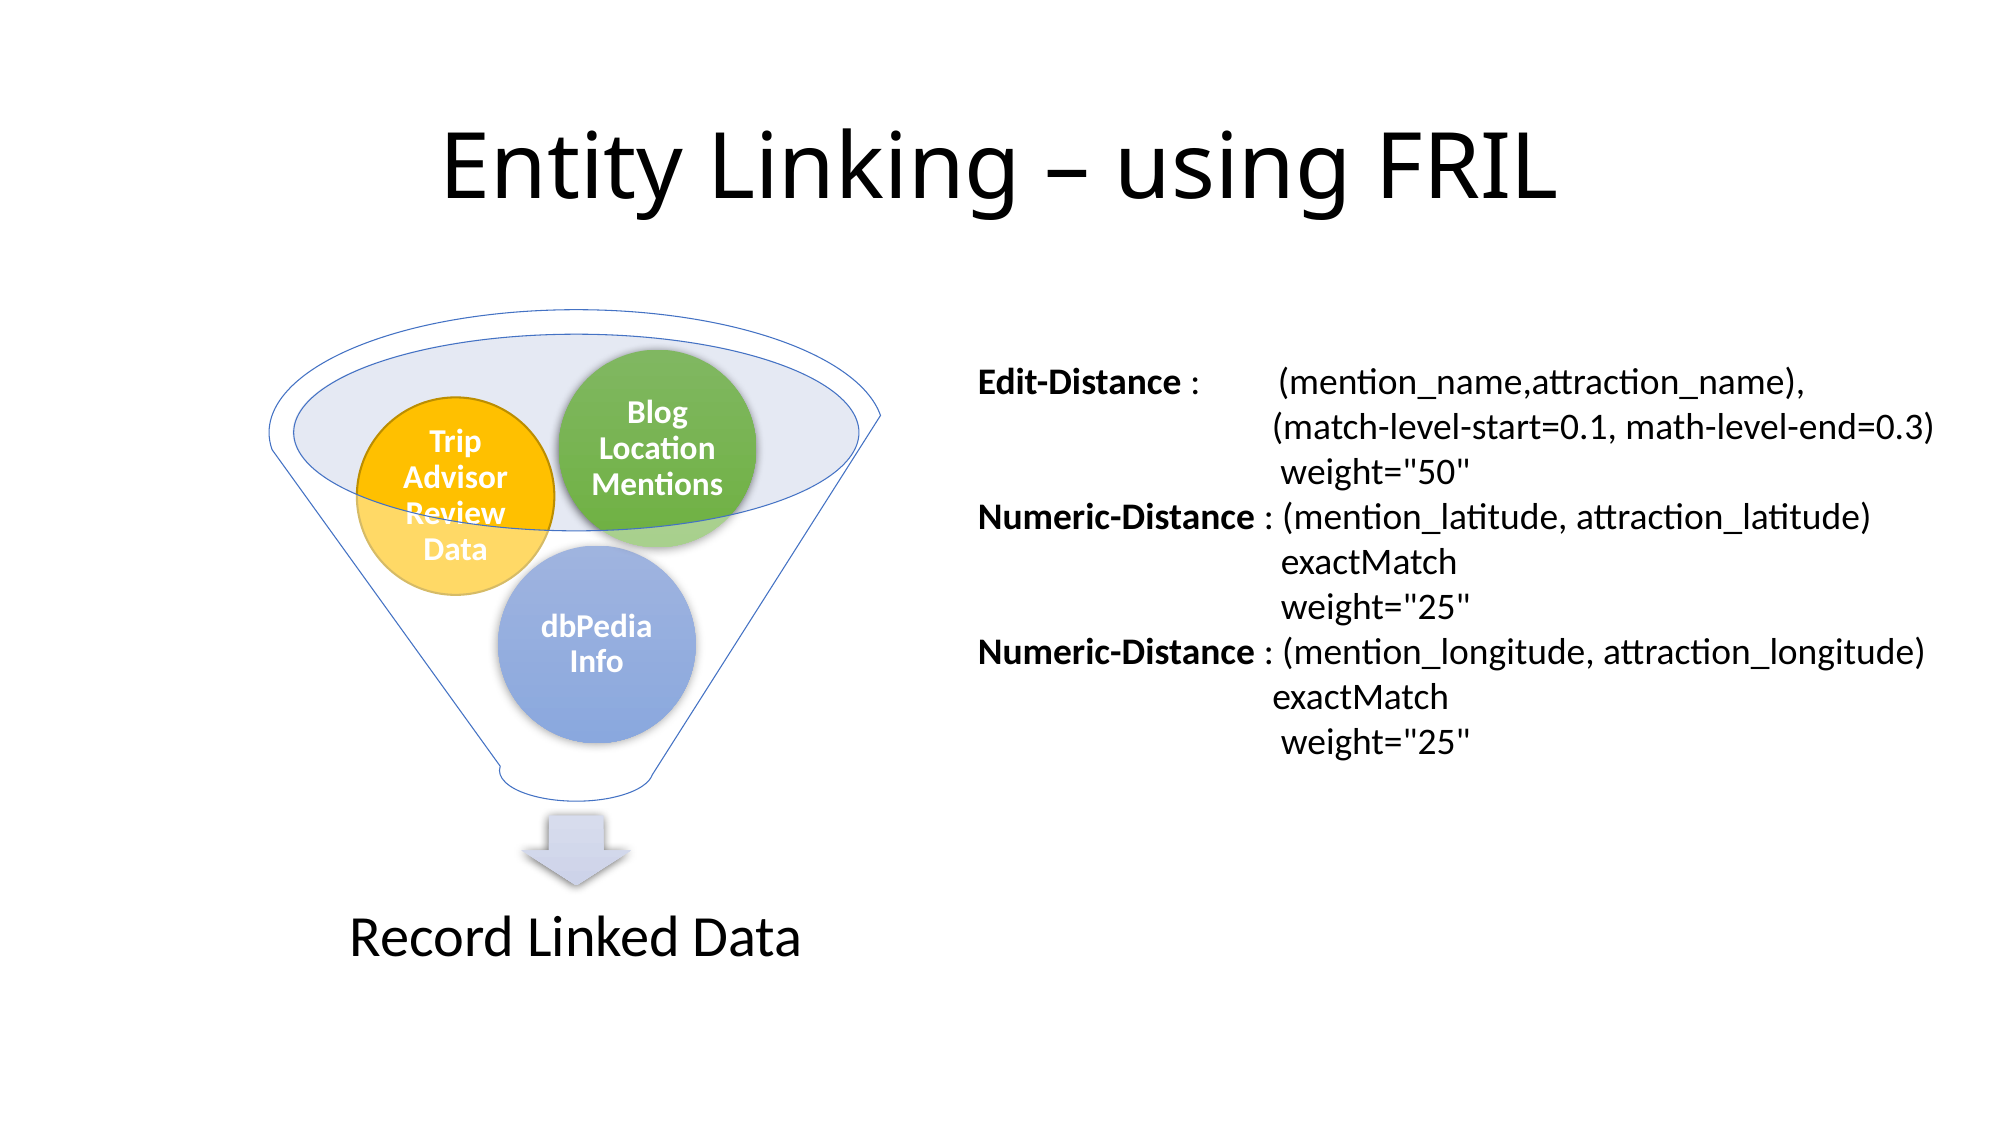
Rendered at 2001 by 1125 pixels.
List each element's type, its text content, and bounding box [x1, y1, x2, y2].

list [137, 299, 1016, 1014]
title Entity Linking – using FRIL [137, 59, 1863, 278]
text_box Edit-Distance : (mention_name,attraction_name), (match-level-start=0.1, math-level-end=0.3) weight="50" Numeric-Distance : (mention_latitude, attraction_latitude) exactMatch weight="25" Numeric-Distance : (mention_longitude, attraction_longitude) exactMatch weight="25" [1016, 349, 1979, 770]
